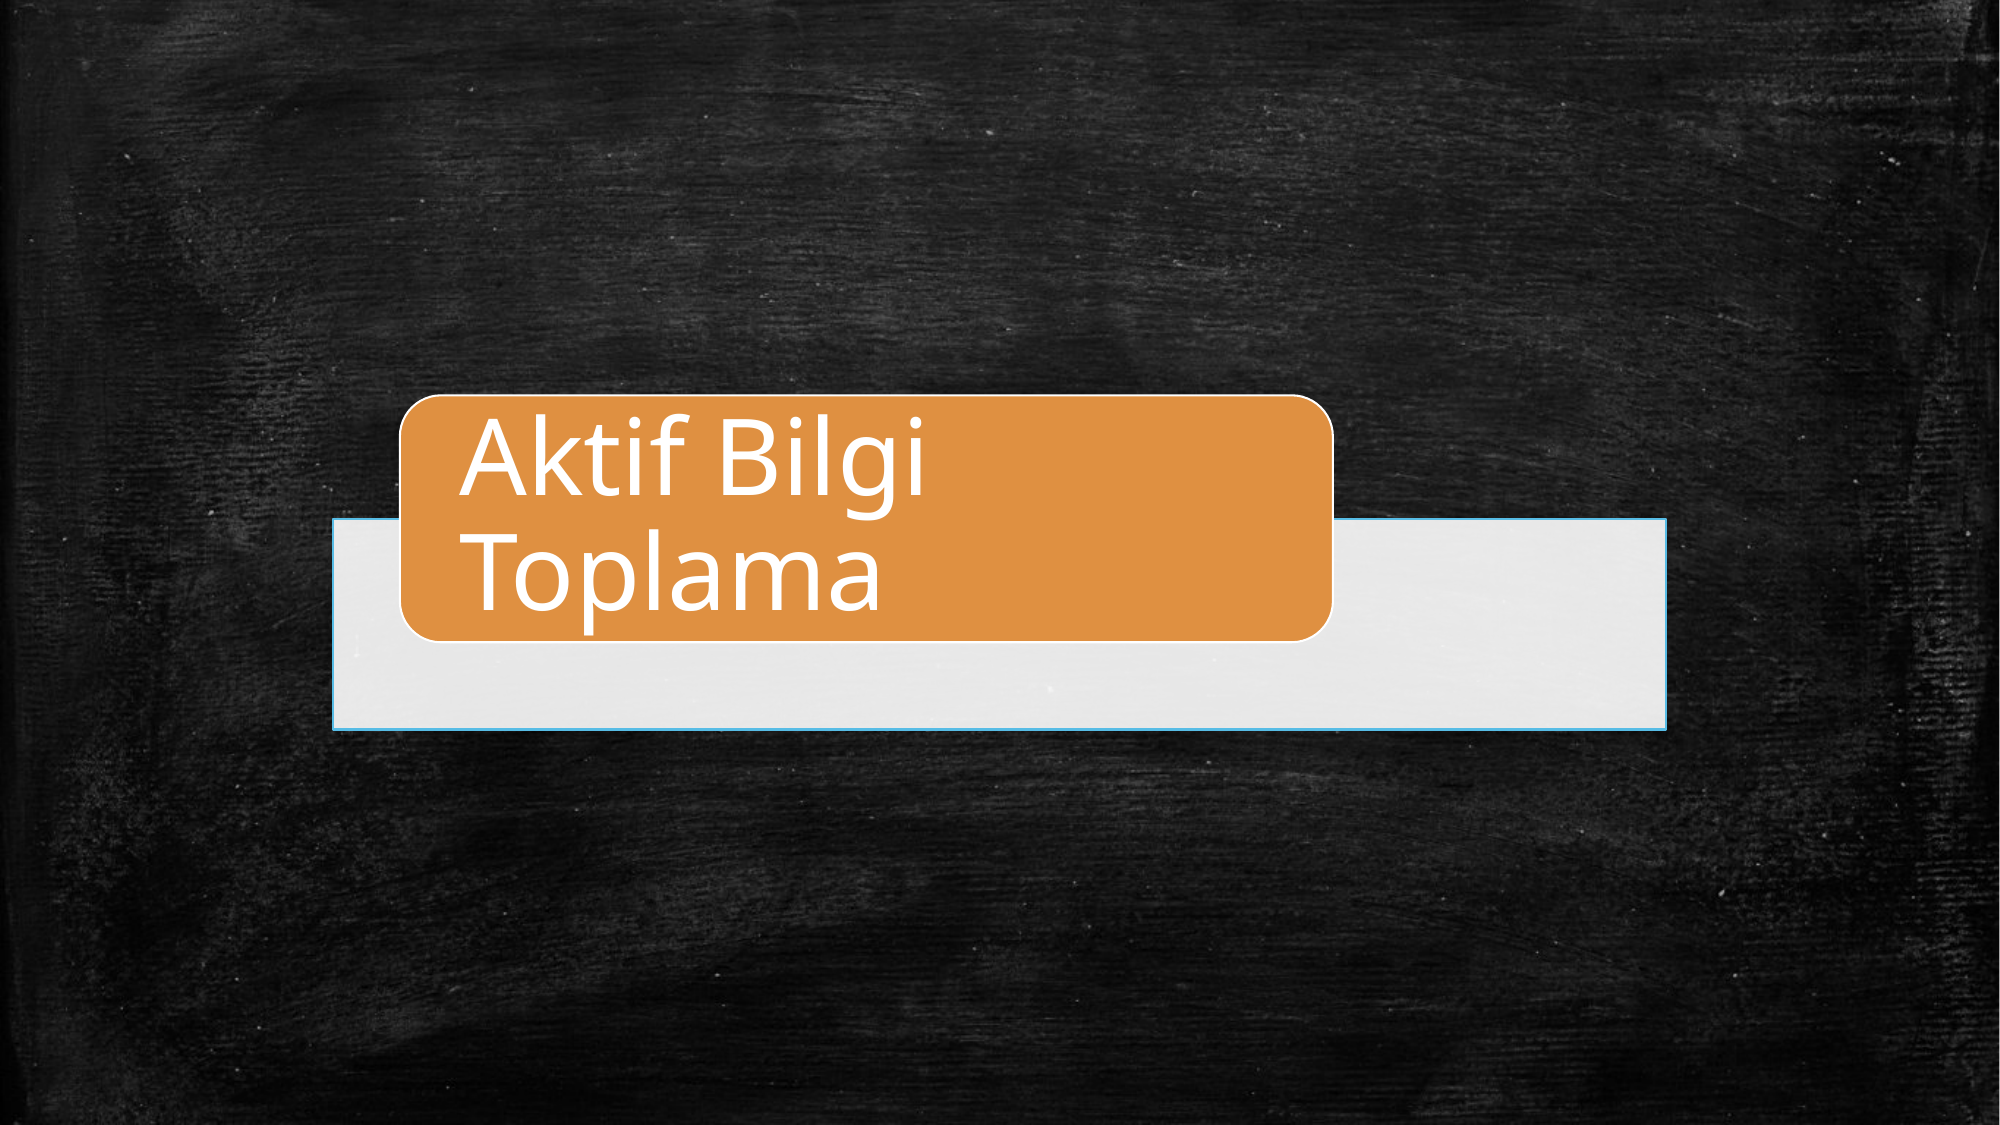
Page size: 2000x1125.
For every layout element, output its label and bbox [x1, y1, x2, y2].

text_box [333, 118, 1667, 1007]
